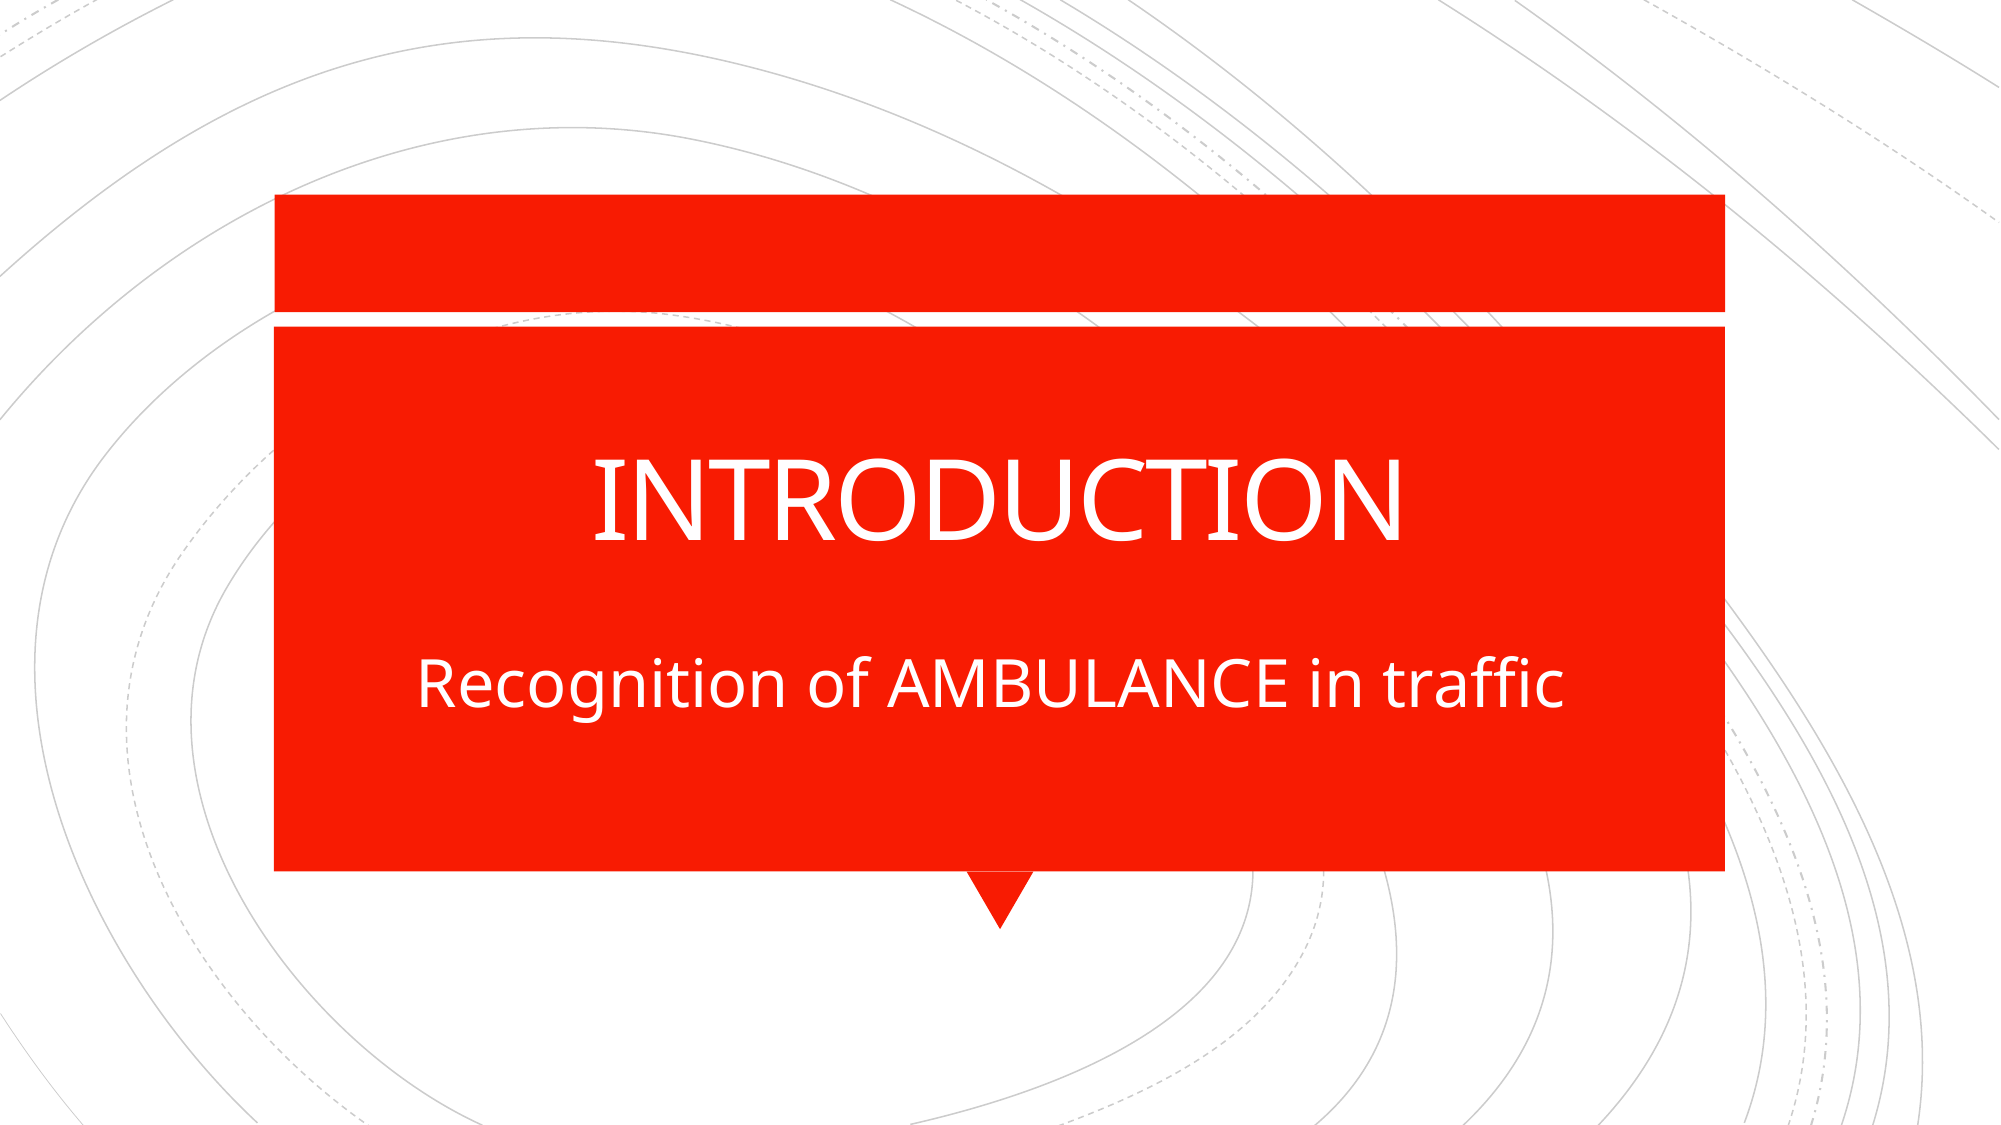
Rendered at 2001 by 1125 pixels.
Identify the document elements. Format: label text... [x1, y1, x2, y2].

title INTRODUCTION [288, 340, 1713, 563]
subtitle Recognition of AMBULANCE in traffic [288, 640, 1712, 858]
